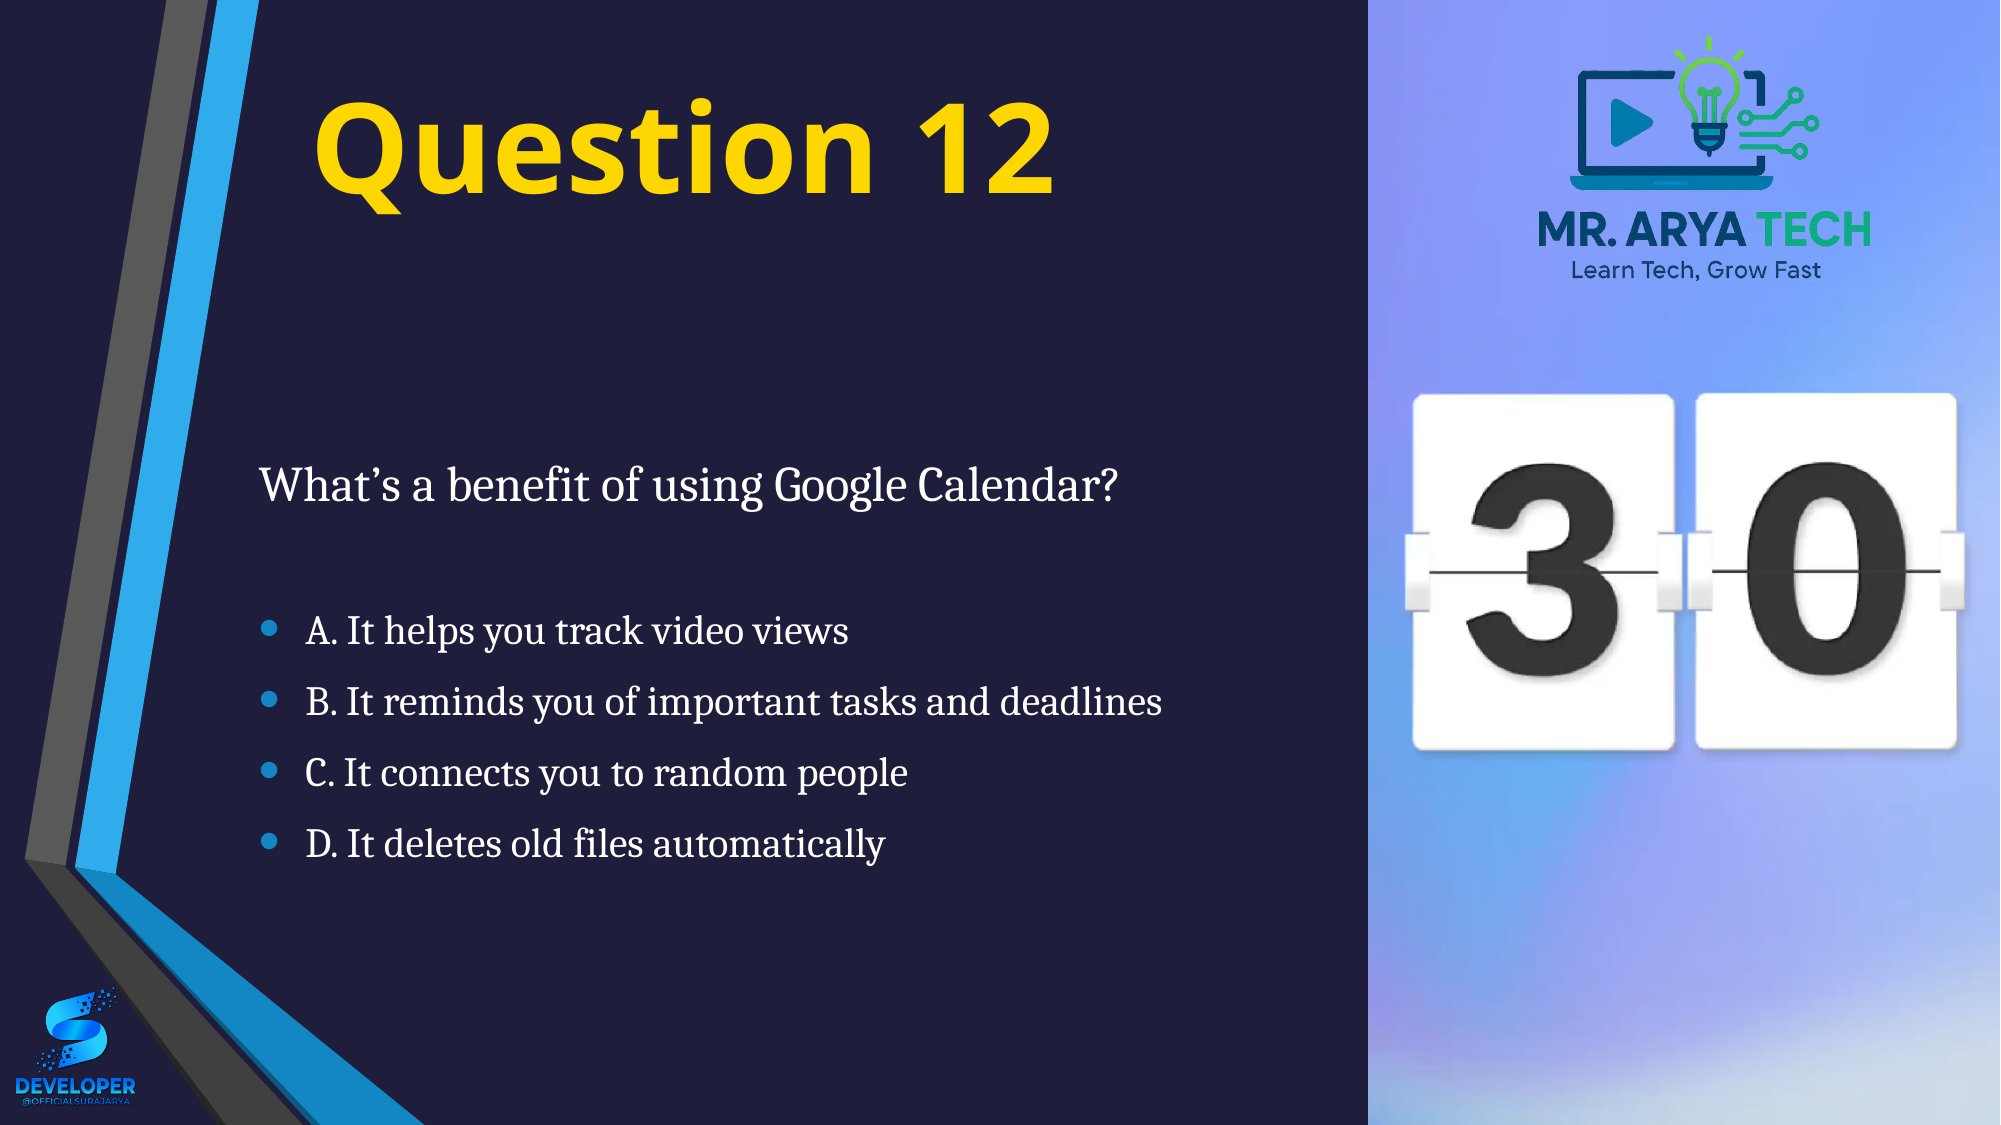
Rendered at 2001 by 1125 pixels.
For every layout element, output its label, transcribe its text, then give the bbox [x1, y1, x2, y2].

list What’s a benefit of using Google Calendar? A. It helps you track video views B. It reminds you of important tasks and deadlines C. It connects you to random people D. It deletes old files automatically [243, 437, 1366, 950]
title Question 12 [0, 0, 1366, 288]
picture [12, 983, 140, 1111]
picture [1522, 5, 1888, 371]
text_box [1366, 0, 2000, 1125]
